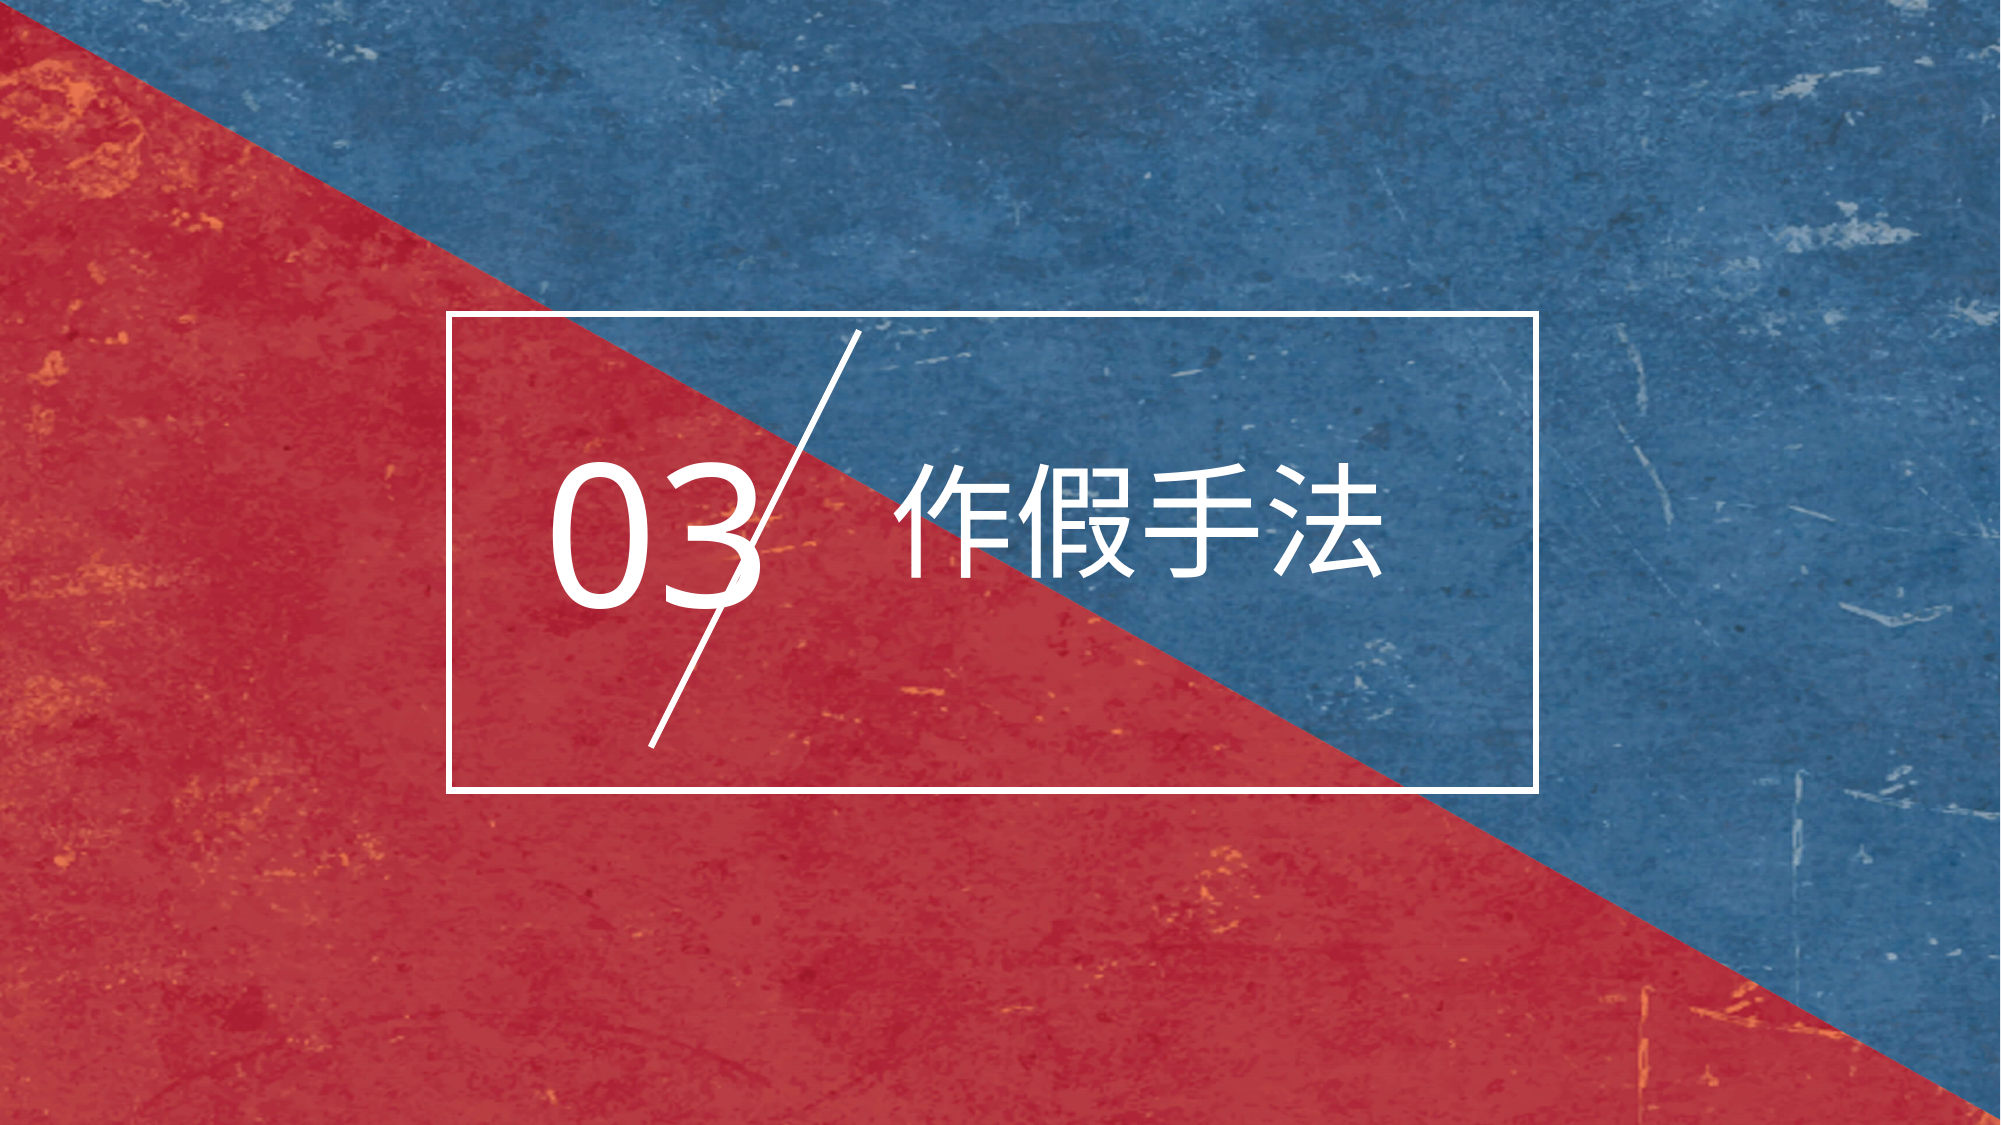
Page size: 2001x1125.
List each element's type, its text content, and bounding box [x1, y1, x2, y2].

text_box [650, 330, 860, 748]
text_box 作假手法 [1537, 435, 1962, 601]
text_box [448, 313, 1537, 791]
picture [0, 0, 2001, 1125]
